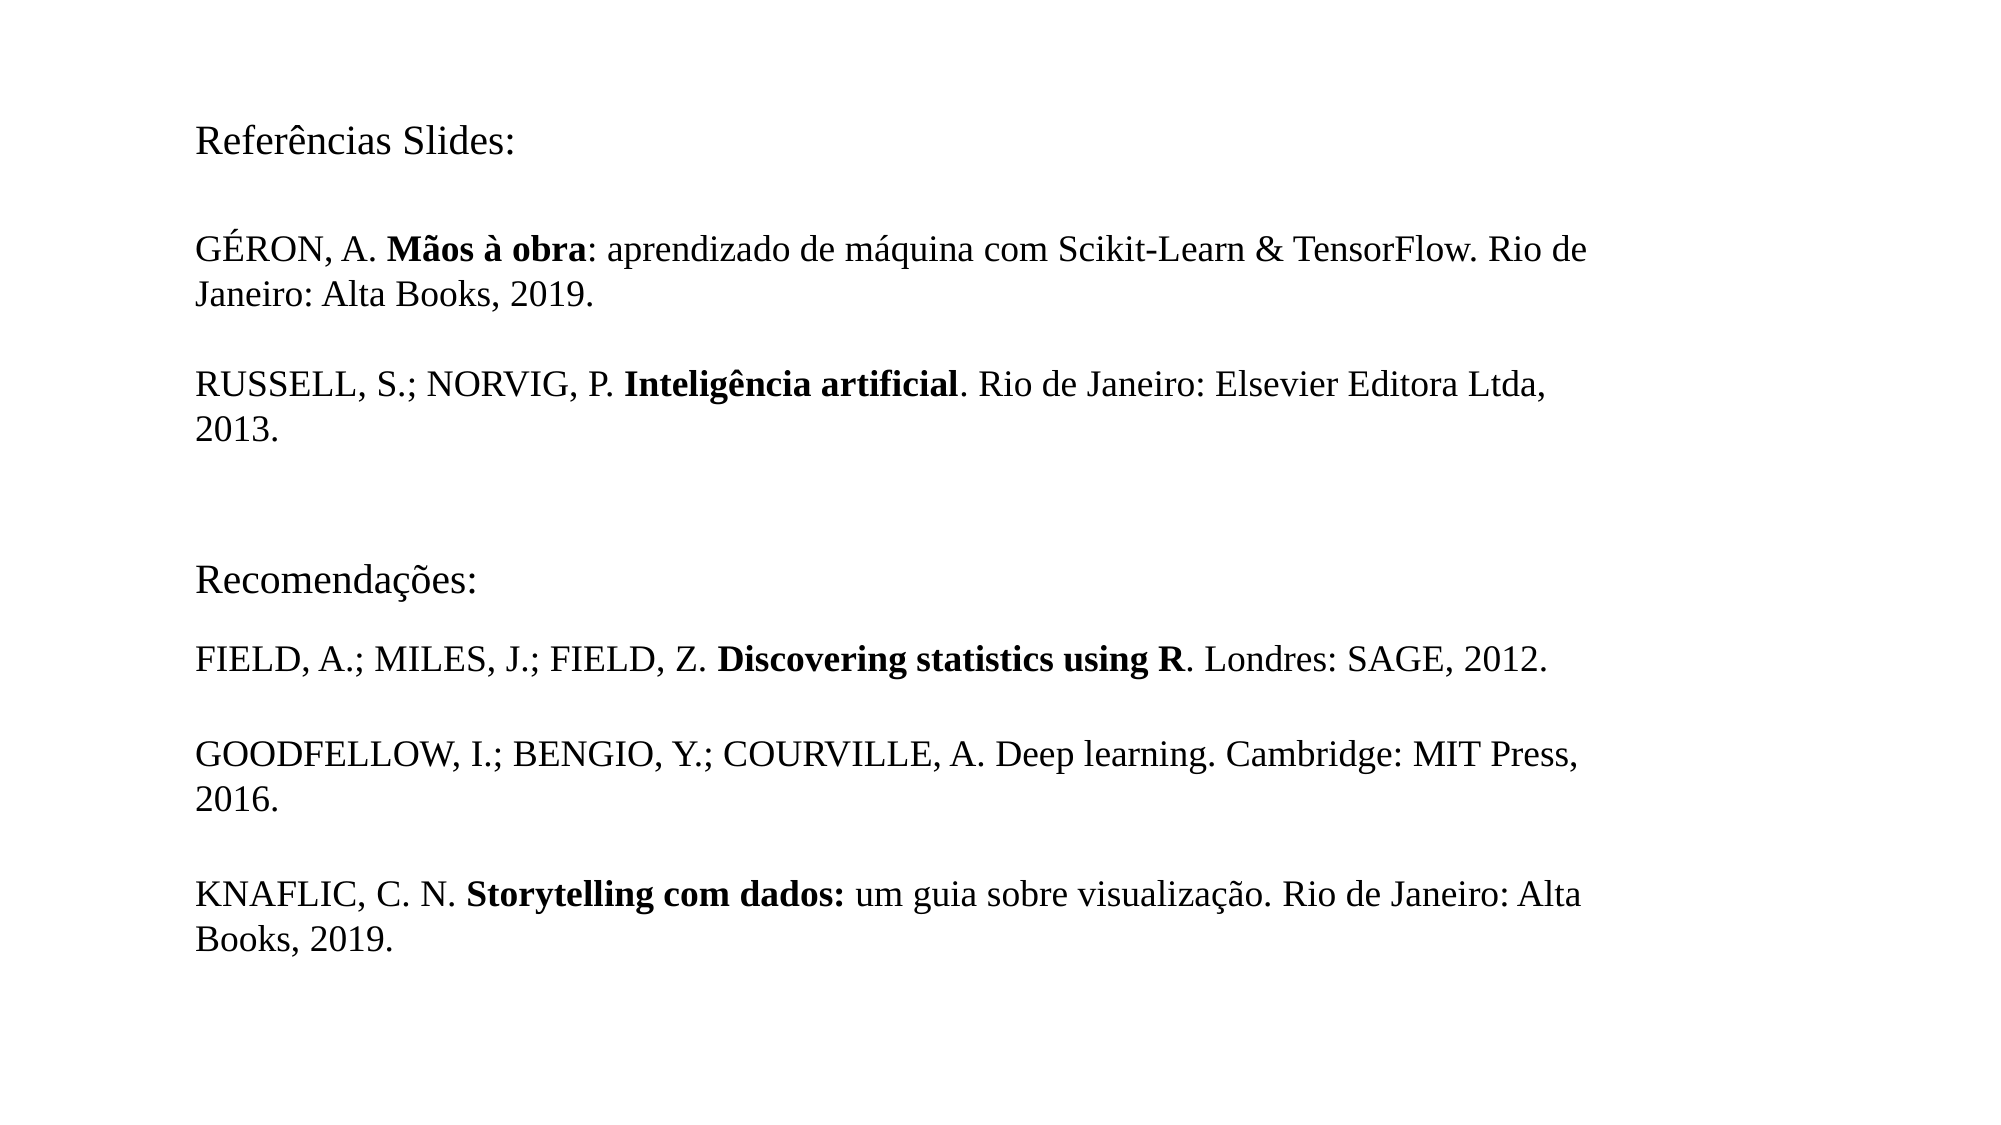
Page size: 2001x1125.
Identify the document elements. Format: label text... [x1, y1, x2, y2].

text_box GÉRON, A. Mãos à obra: aprendizado de máquina com Scikit-Learn & TensorFlow. Rio de Janeiro: Alta Books, 2019. RUSSELL, S.; NORVIG, P. Inteligência artificial. Rio de Janeiro: Elsevier Editora Ltda, 2013. [180, 166, 1648, 456]
text_box Referências Slides: [180, 105, 1181, 171]
text_box FIELD, A.; MILES, J.; FIELD, Z. Discovering statistics using R. Londres: SAGE, 2012. GOODFELLOW, I.; BENGIO, Y.; COURVILLE, A. Deep learning. Cambridge: MIT Press, 2016. KNAFLIC, C. N. Storytelling com dados: um guia sobre visualização. Rio de Janeiro: Alta Books, 2019. [180, 626, 1648, 967]
text_box Recomendações: [180, 544, 1181, 609]
